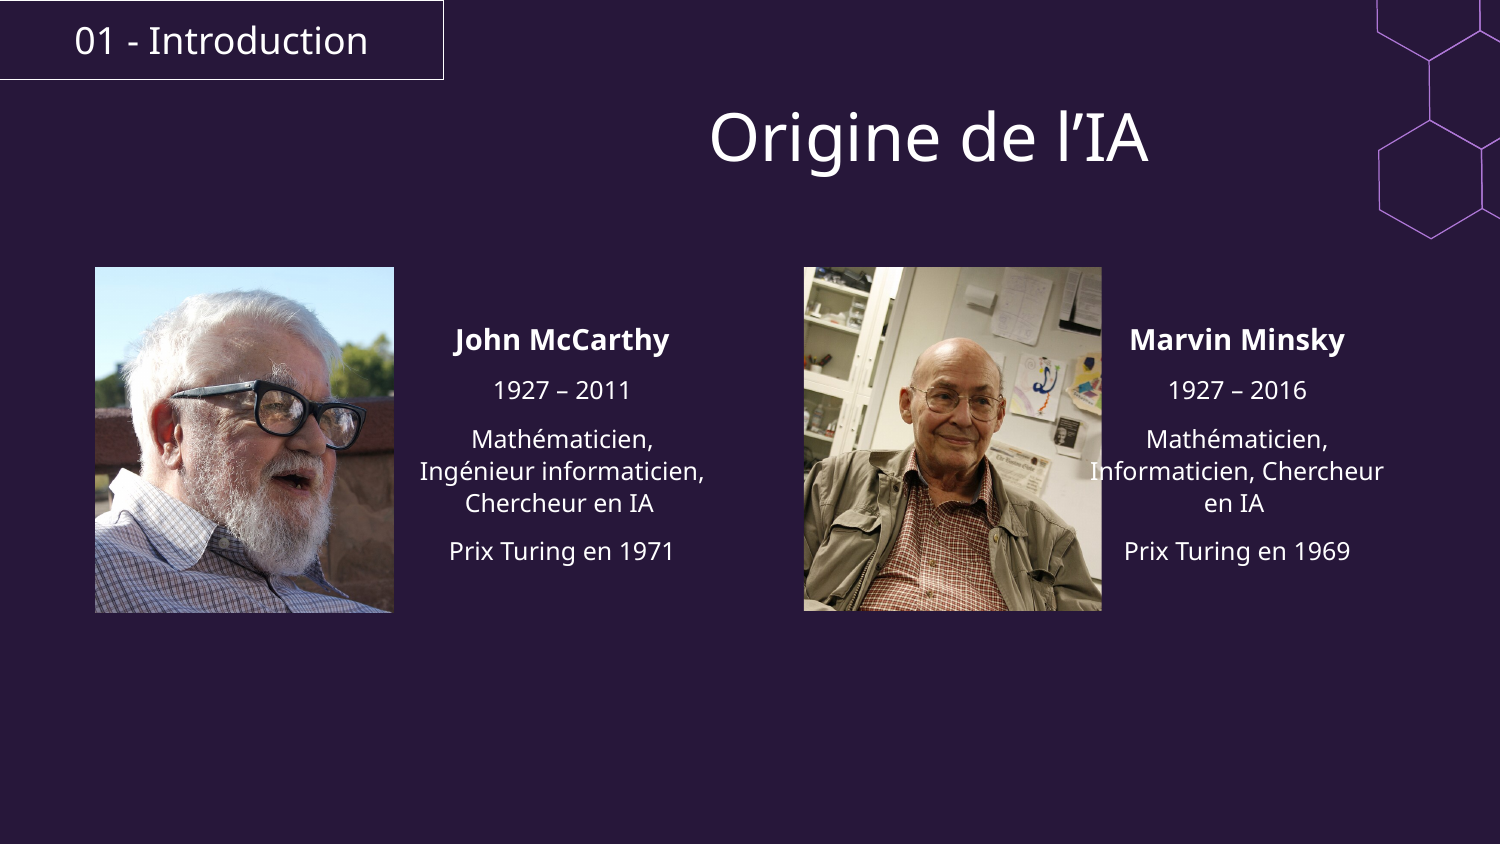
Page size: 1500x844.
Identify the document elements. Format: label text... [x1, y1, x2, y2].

text_box 01 - Introduction [0, 0, 444, 80]
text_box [803, 267, 1405, 612]
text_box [95, 267, 731, 613]
title Origine de l’IA [297, 80, 1500, 174]
